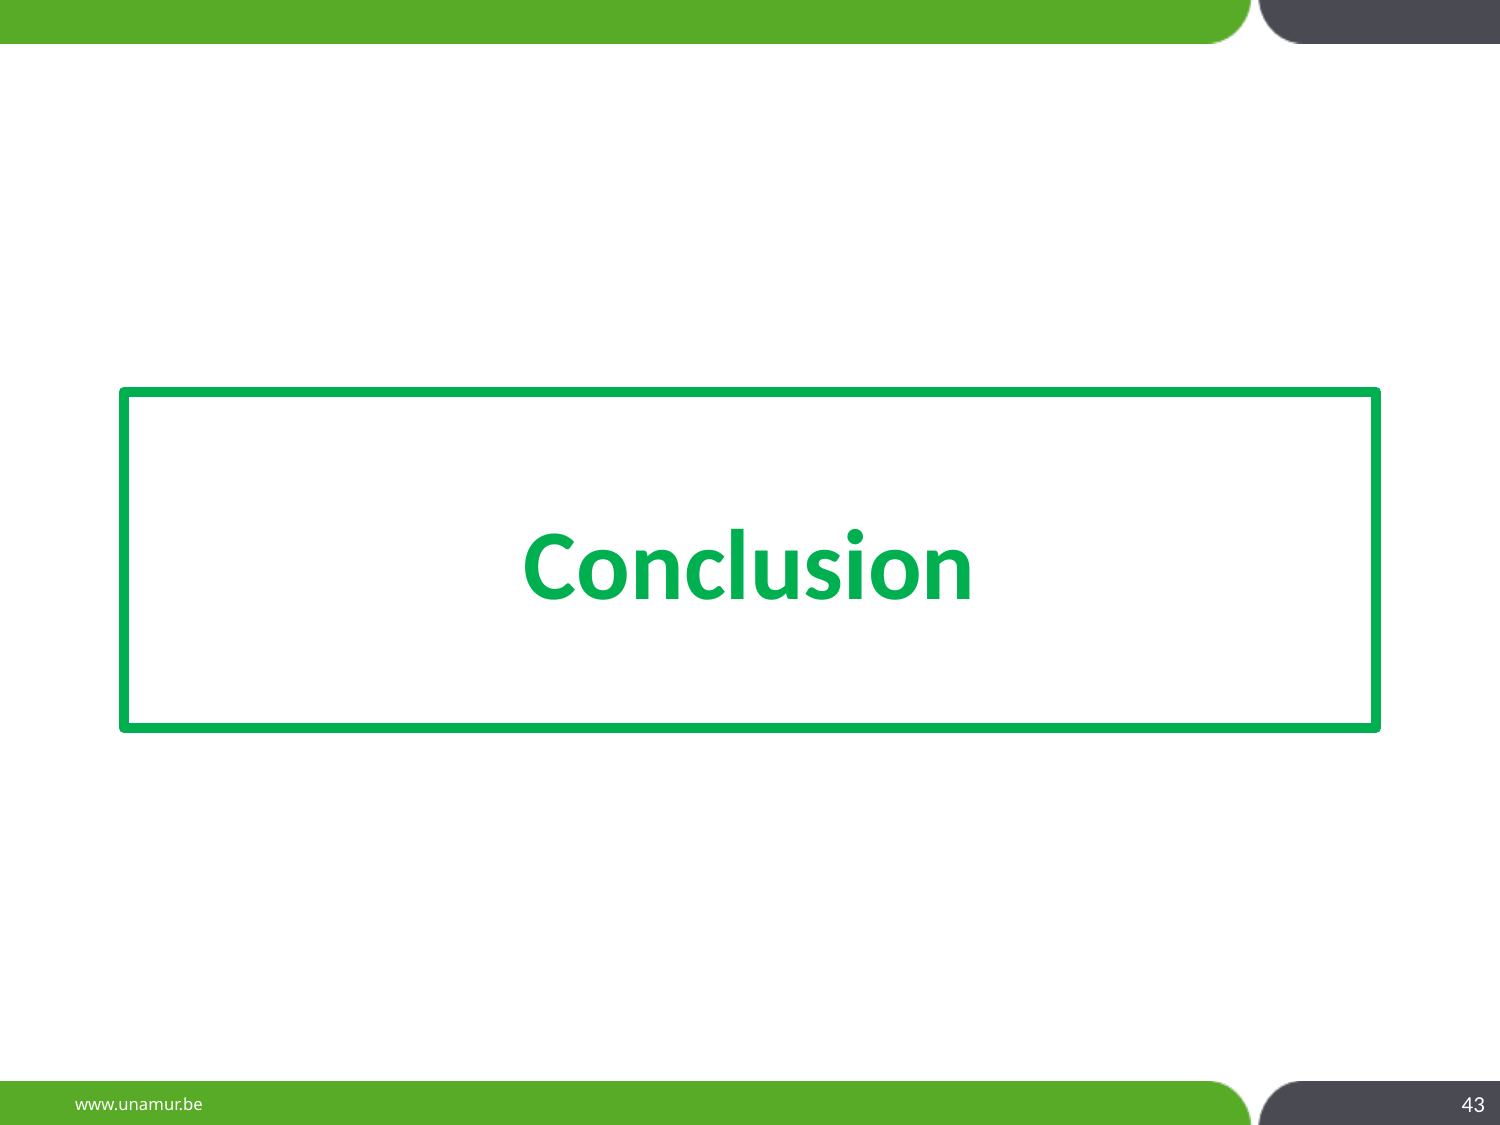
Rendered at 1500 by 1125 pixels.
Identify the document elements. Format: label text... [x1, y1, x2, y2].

slide_number 43 [1267, 1081, 1500, 1125]
title Conclusion [119, 387, 1381, 733]
